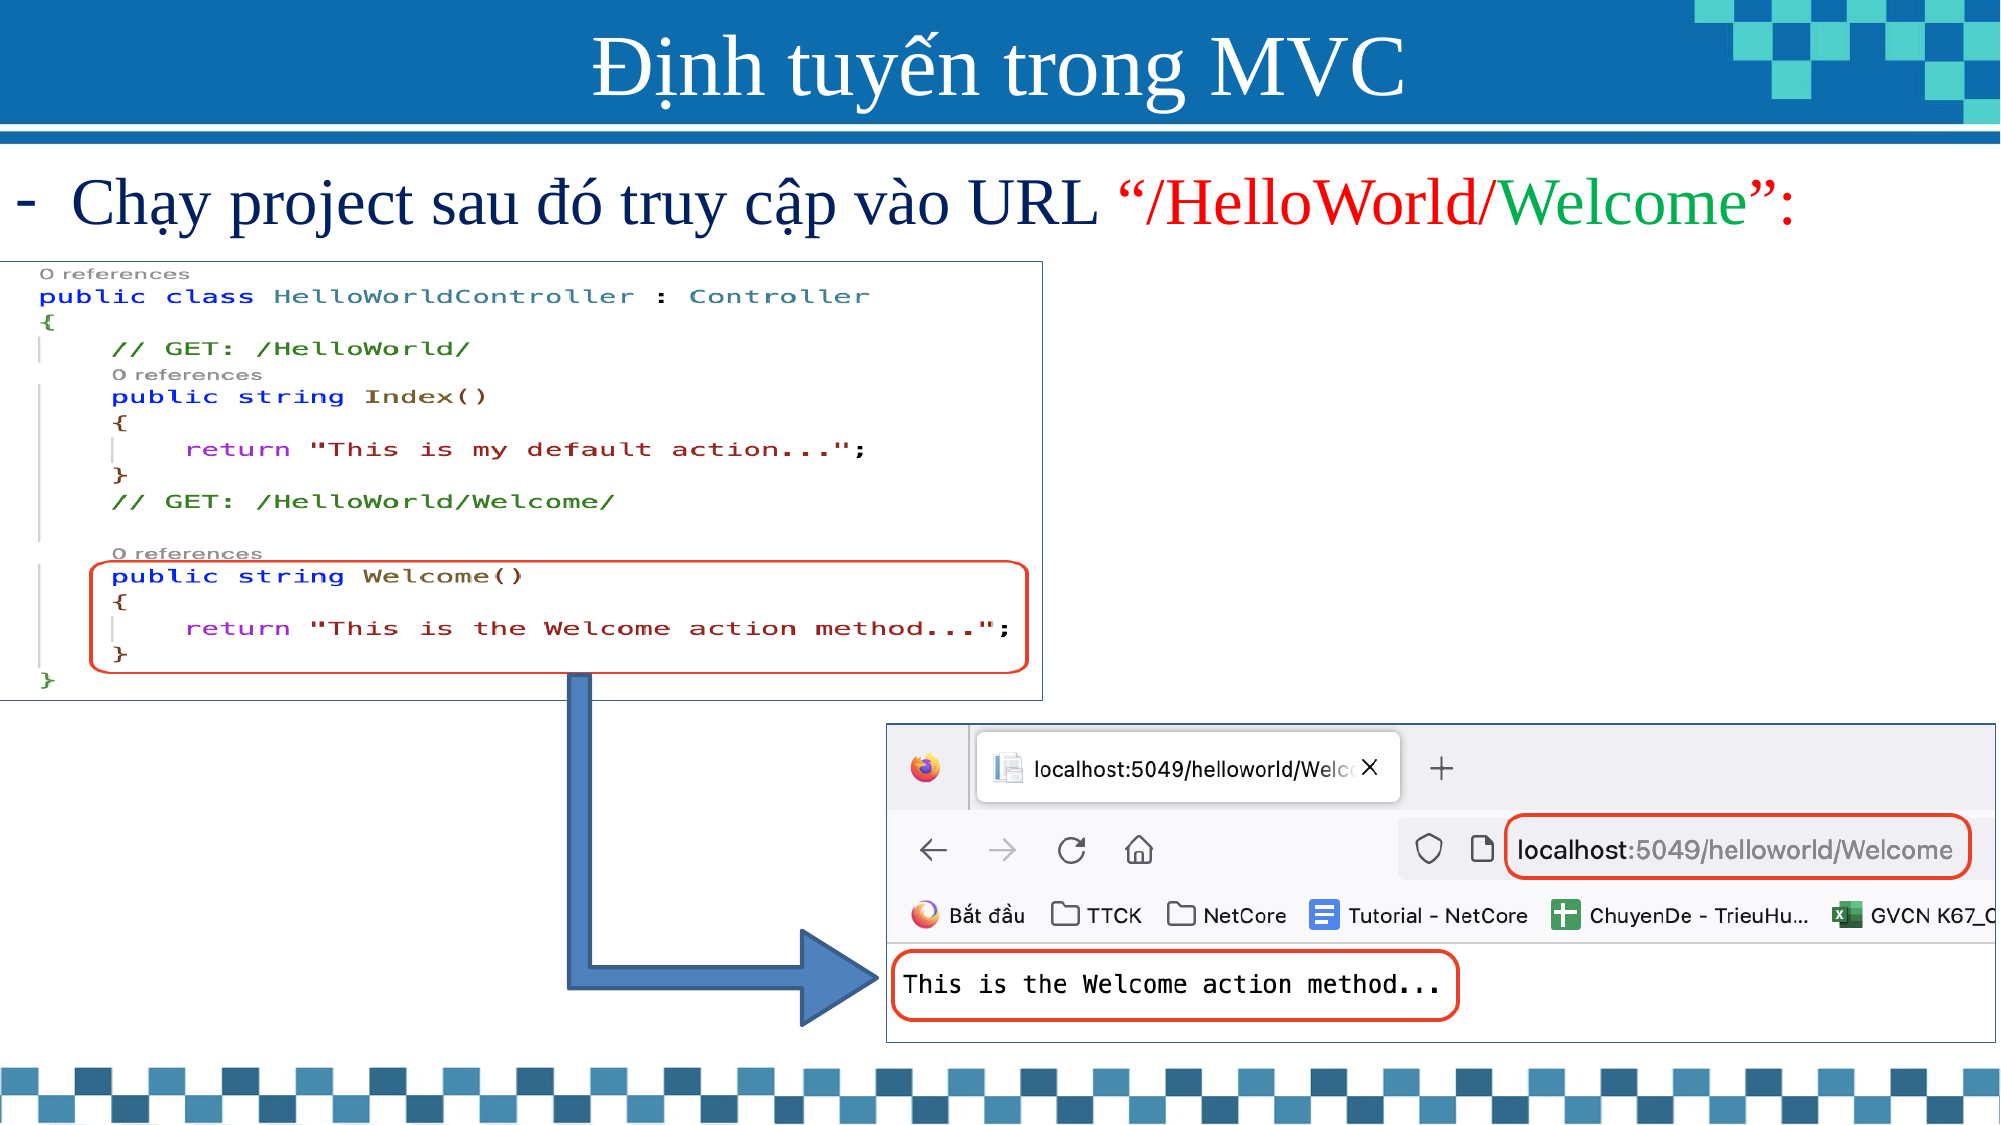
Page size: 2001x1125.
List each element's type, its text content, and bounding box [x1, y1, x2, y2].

list Chạy project sau đó truy cập vào URL “/HelloWorld/Welcome”: [0, 149, 2000, 250]
title Định tuyến trong MVC [0, 0, 2000, 121]
picture [0, 100, 2001, 1125]
text_box [568, 708, 878, 1026]
